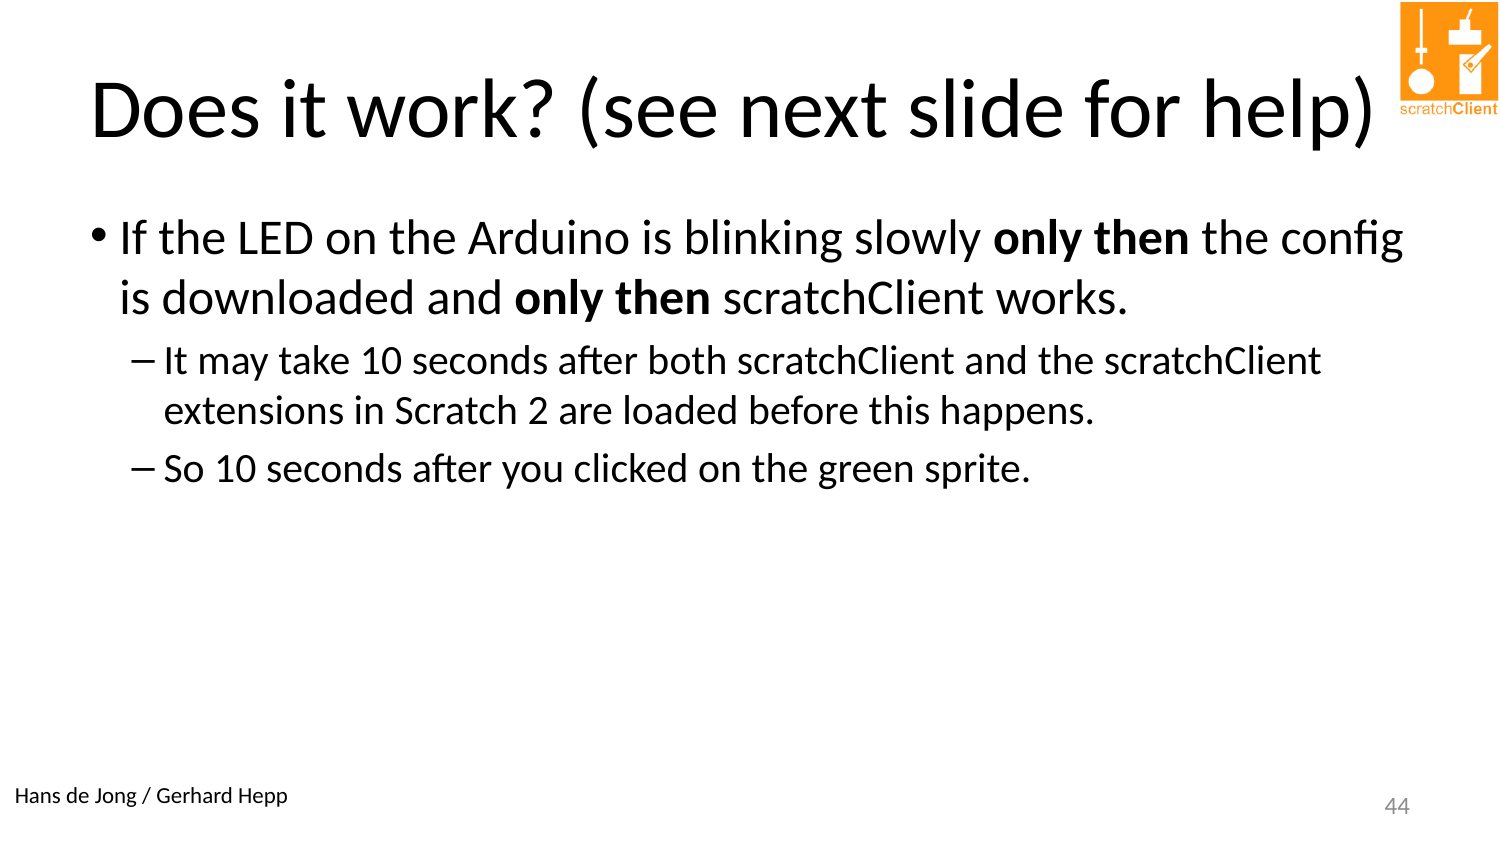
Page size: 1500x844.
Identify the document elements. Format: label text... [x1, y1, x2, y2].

list If the LED on the Arduino is blinking slowly only then the config is downloaded and only then scratchClient works. It may take 10 seconds after both scratchClient and the scratchClient extensions in Scratch 2 are loaded before this happens. So 10 seconds after you clicked on the green sprite. [75, 196, 1425, 754]
slide_number 44 [1340, 782, 1425, 827]
picture [1398, 2, 1499, 118]
title Does it work? (see next slide for help) [75, 33, 1425, 175]
